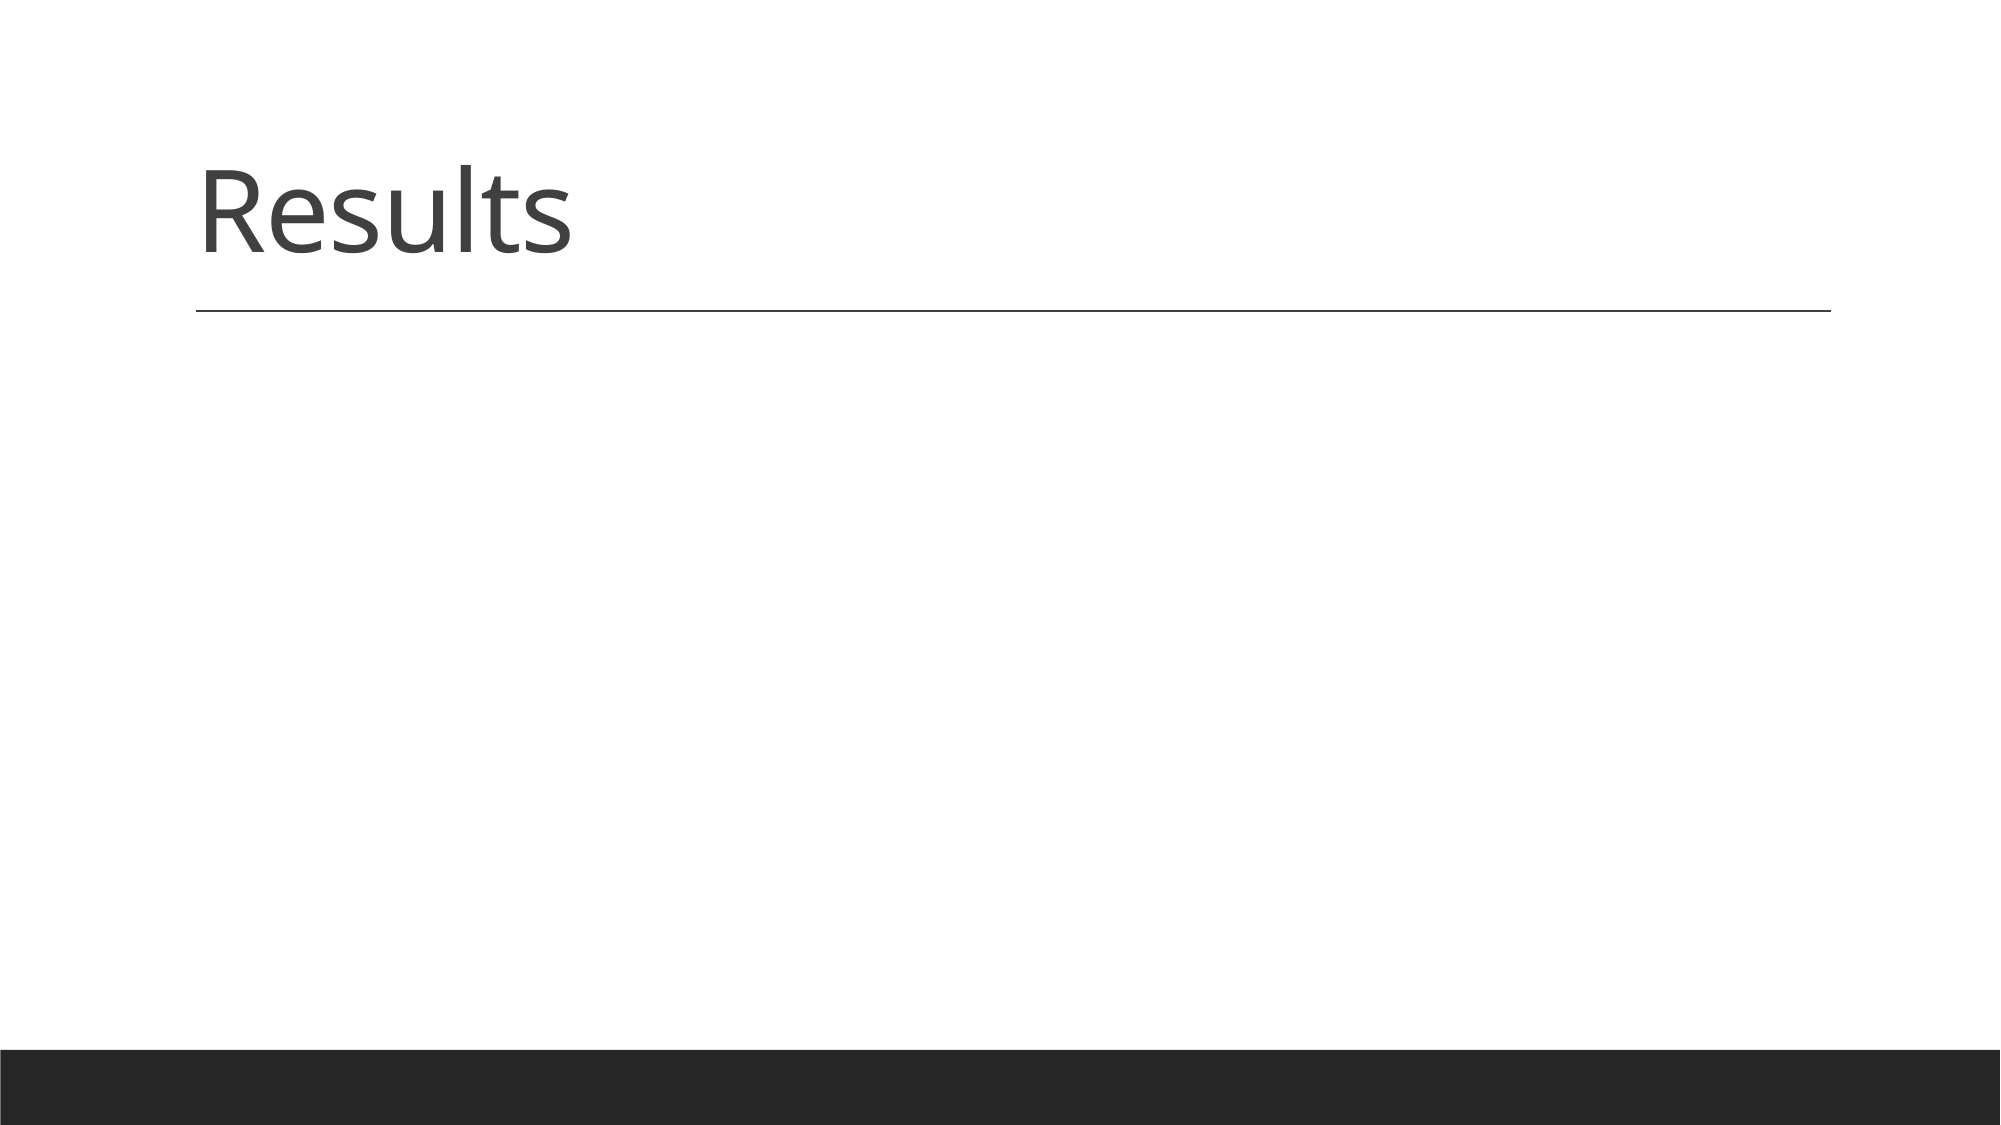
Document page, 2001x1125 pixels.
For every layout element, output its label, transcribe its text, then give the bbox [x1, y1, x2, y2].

title Results [180, 47, 1830, 285]
